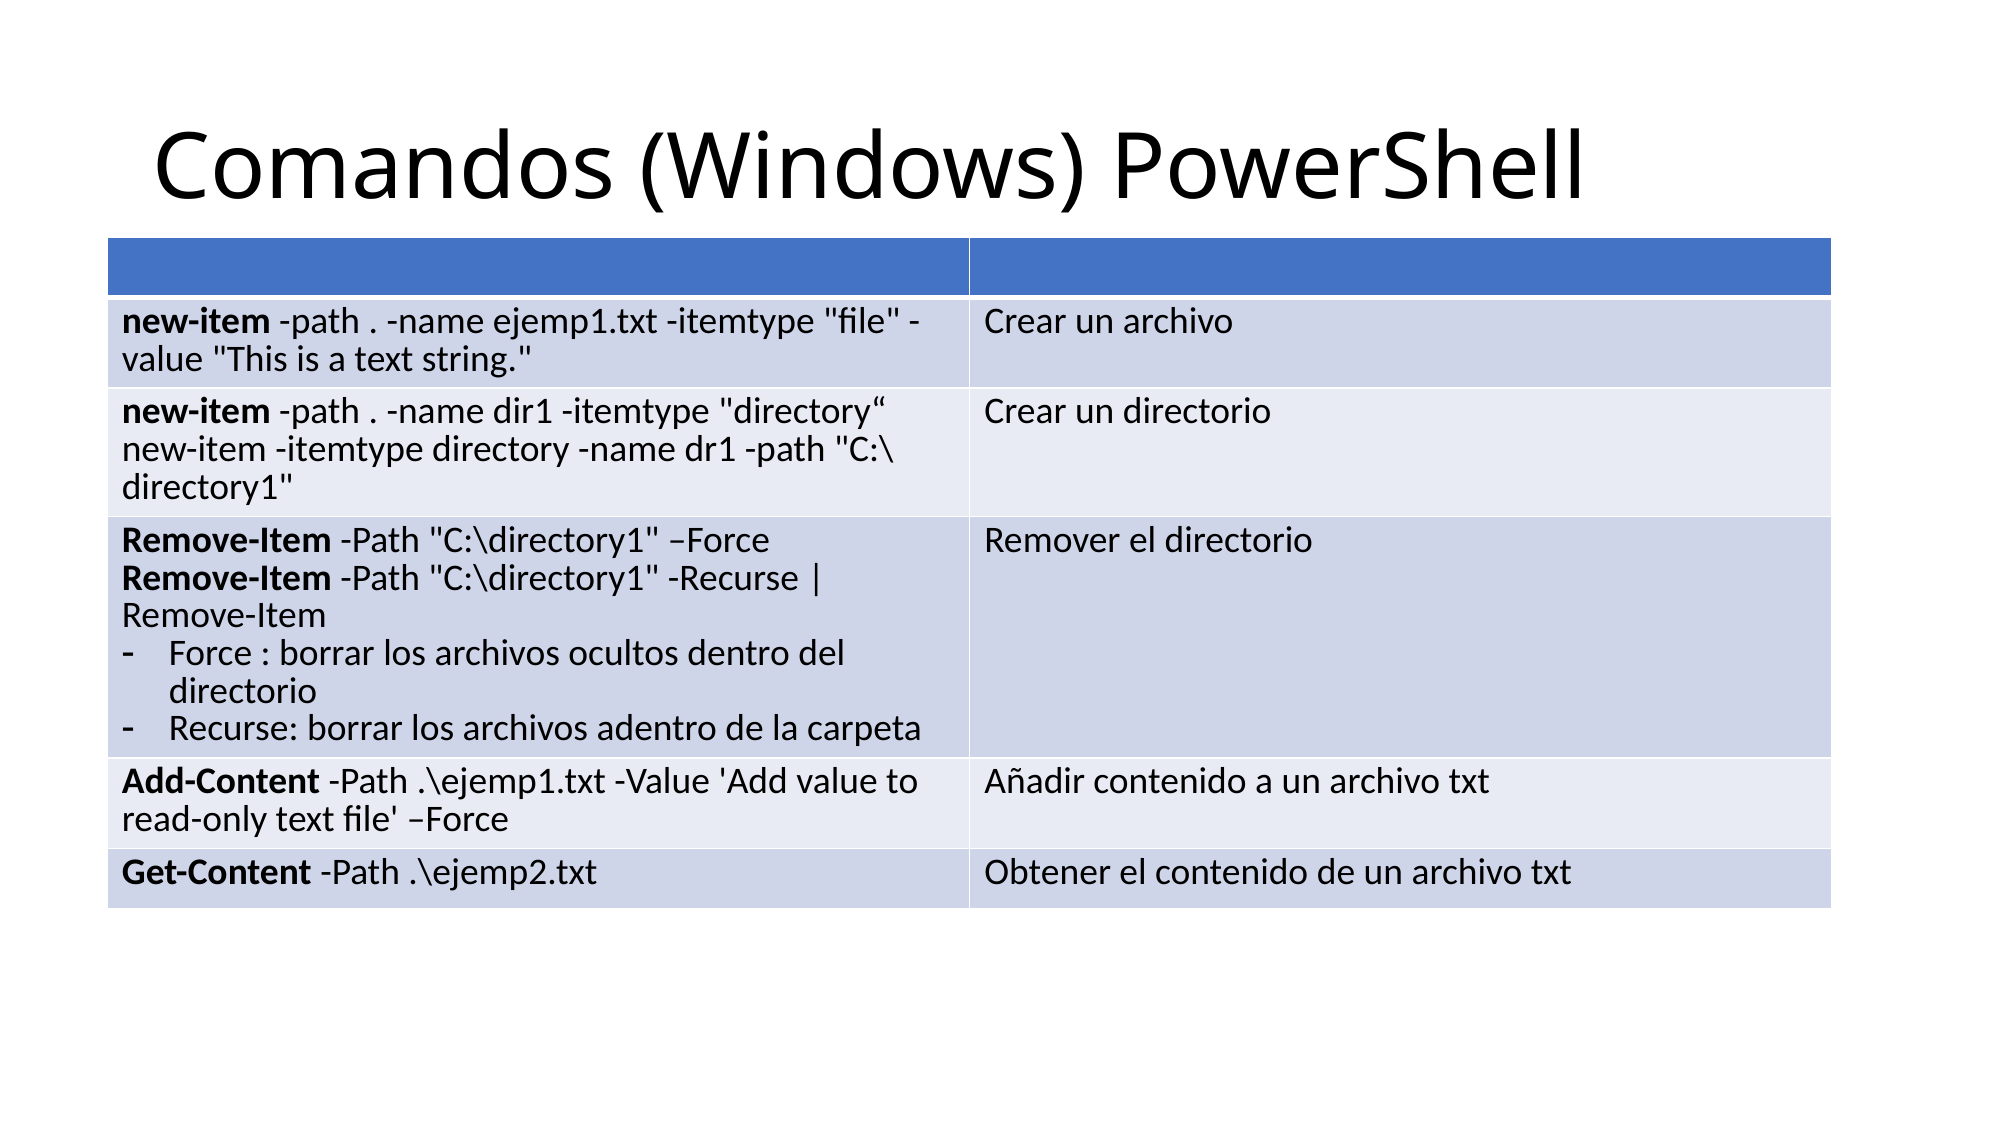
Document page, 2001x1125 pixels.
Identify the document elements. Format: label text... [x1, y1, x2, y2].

table_header [970, 238, 1831, 295]
table_cell Obtener el contenido de un archivo txt [970, 849, 1831, 908]
table_cell Crear un archivo [970, 300, 1831, 387]
table_cell Añadir contenido a un archivo txt [970, 759, 1831, 848]
table_cell new-item -path . -name ejemp1.txt -itemtype "file" -value "This is a text string." [108, 300, 969, 387]
table_cell Remover el directorio [970, 517, 1831, 757]
table_cell Get-Content -Path .\ejemp2.txt [108, 849, 969, 908]
title Comandos (Windows) PowerShell [137, 59, 1863, 278]
table_cell Add-Content -Path .\ejemp1.txt -Value 'Add value to read-only text file' –Force [108, 759, 969, 848]
table_cell Crear un directorio [970, 389, 1831, 516]
table_cell new-item -path . -name dir1 -itemtype "directory“ new-item -itemtype directory -name dr1 -path "C:\directory1" [108, 389, 969, 516]
table_cell Remove-Item -Path "C:\directory1" –Force Remove-Item -Path "C:\directory1" -Recurse | Remove-Item Force : borrar los archivos ocultos dentro del directorio Recurse: borrar los archivos adentro de la carpeta [108, 517, 969, 757]
table_header [108, 238, 969, 295]
